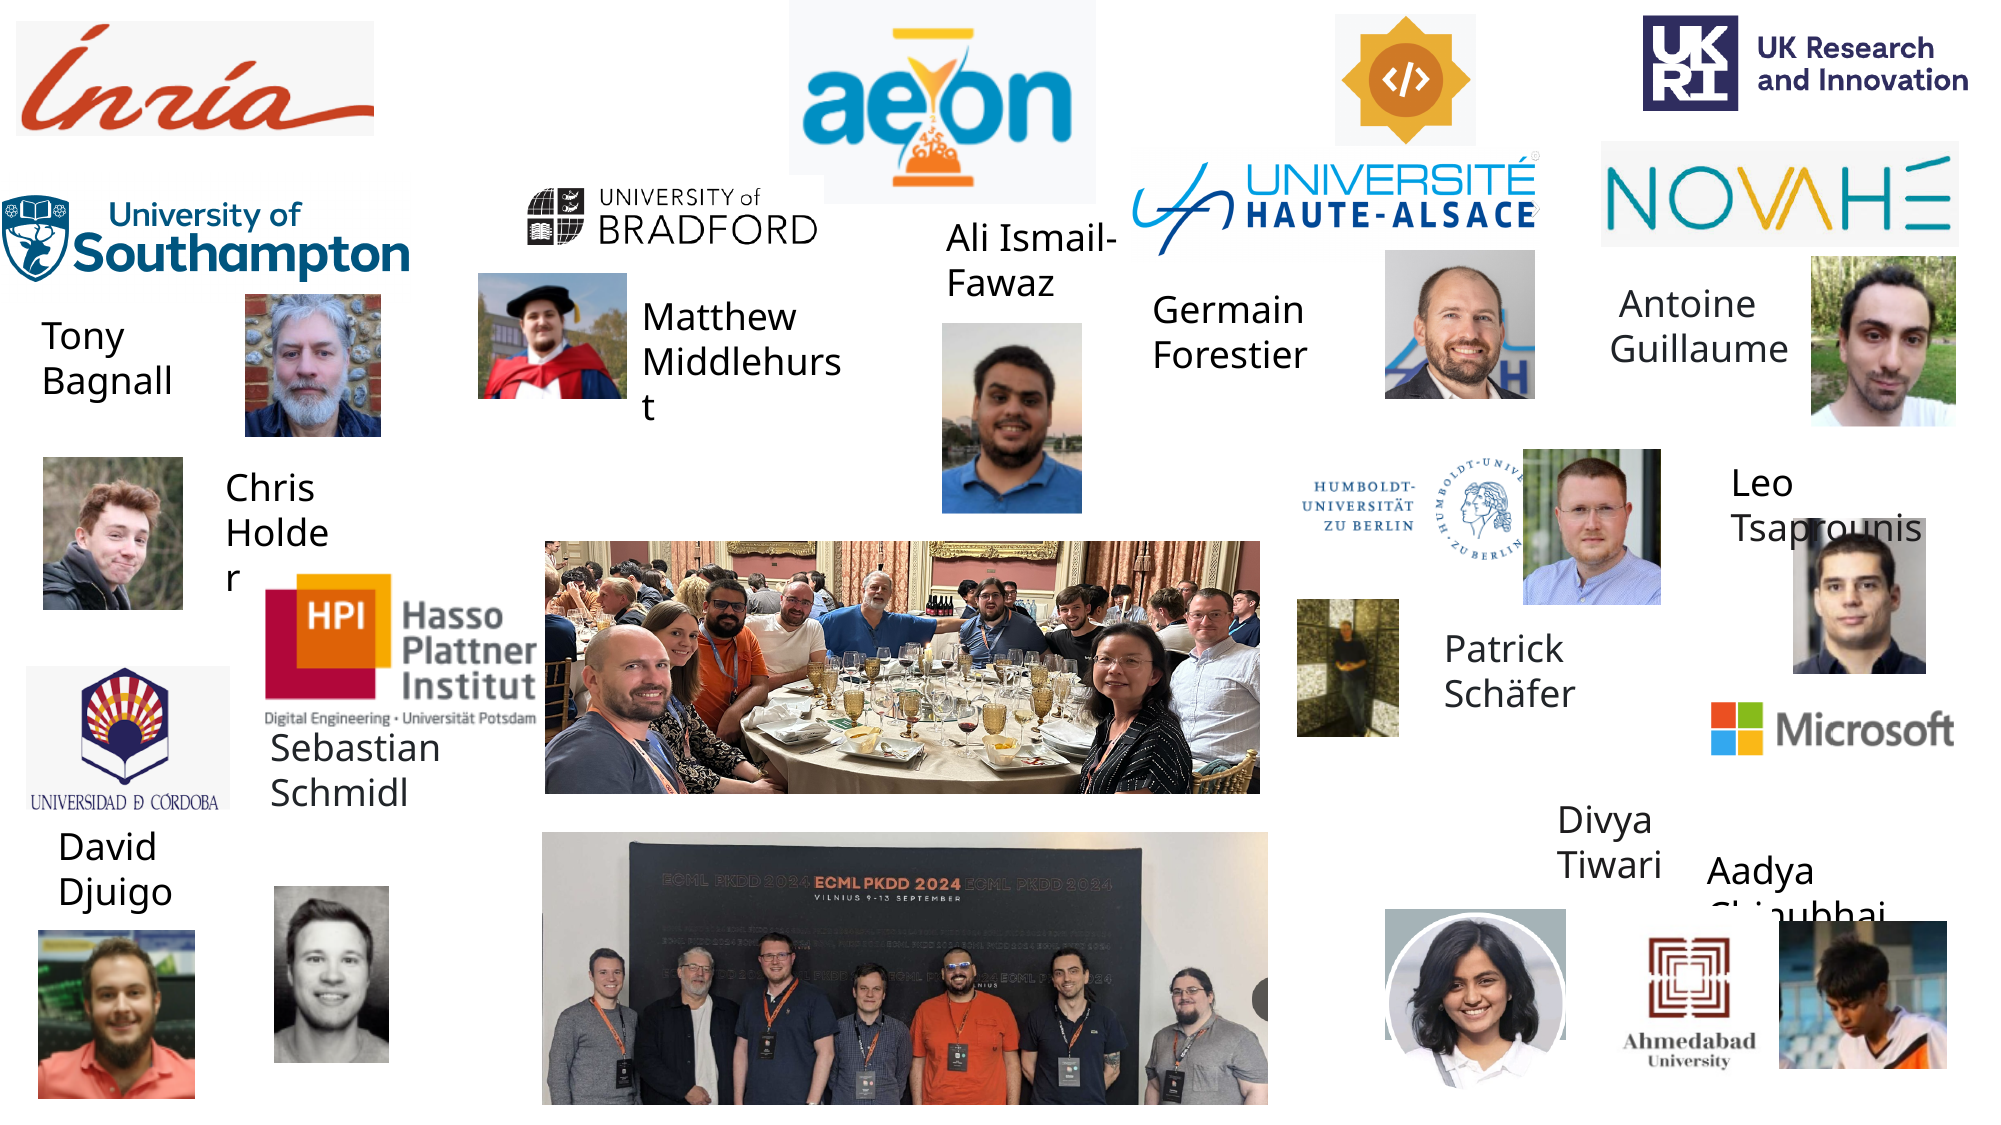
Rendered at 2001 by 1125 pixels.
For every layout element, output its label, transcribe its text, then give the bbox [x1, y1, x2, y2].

picture [478, 273, 628, 400]
picture [541, 831, 1268, 1105]
text_box Patrick Schäfer [1428, 617, 1632, 723]
picture [38, 930, 196, 1099]
picture [274, 885, 390, 1064]
picture [1296, 598, 1400, 738]
picture [1296, 447, 1662, 606]
picture [261, 541, 1261, 795]
text_box Aadya Chinubhai [1692, 839, 2000, 944]
picture [42, 457, 183, 611]
text_box Tony Bagnall [26, 304, 237, 410]
text_box David Djuigo [42, 815, 191, 920]
picture [1131, 13, 1541, 399]
text_box Matthew Middlehurst [626, 285, 865, 436]
text_box Germain Forestier [1137, 279, 1343, 384]
picture [1385, 908, 1567, 1099]
picture [1634, 9, 1972, 113]
picture [942, 323, 1083, 517]
picture [517, 0, 1096, 257]
picture [1793, 517, 1927, 675]
picture [1690, 681, 1974, 770]
text_box Chris Holder [210, 456, 355, 607]
text_box Sebastian Schmidl [255, 716, 477, 821]
text_box Leo Tsaprounis [1715, 452, 2000, 557]
picture [1600, 140, 1959, 248]
text_box Ali Ismail-Fawaz [931, 206, 1137, 312]
picture [1598, 906, 1773, 1084]
picture [25, 665, 230, 811]
text_box Antoine Guillaume [1594, 272, 1810, 422]
picture [0, 172, 412, 437]
picture [1779, 920, 1948, 1070]
picture [1810, 255, 1956, 434]
picture [15, 20, 375, 136]
text_box Divya Tiwari [1542, 788, 1699, 894]
